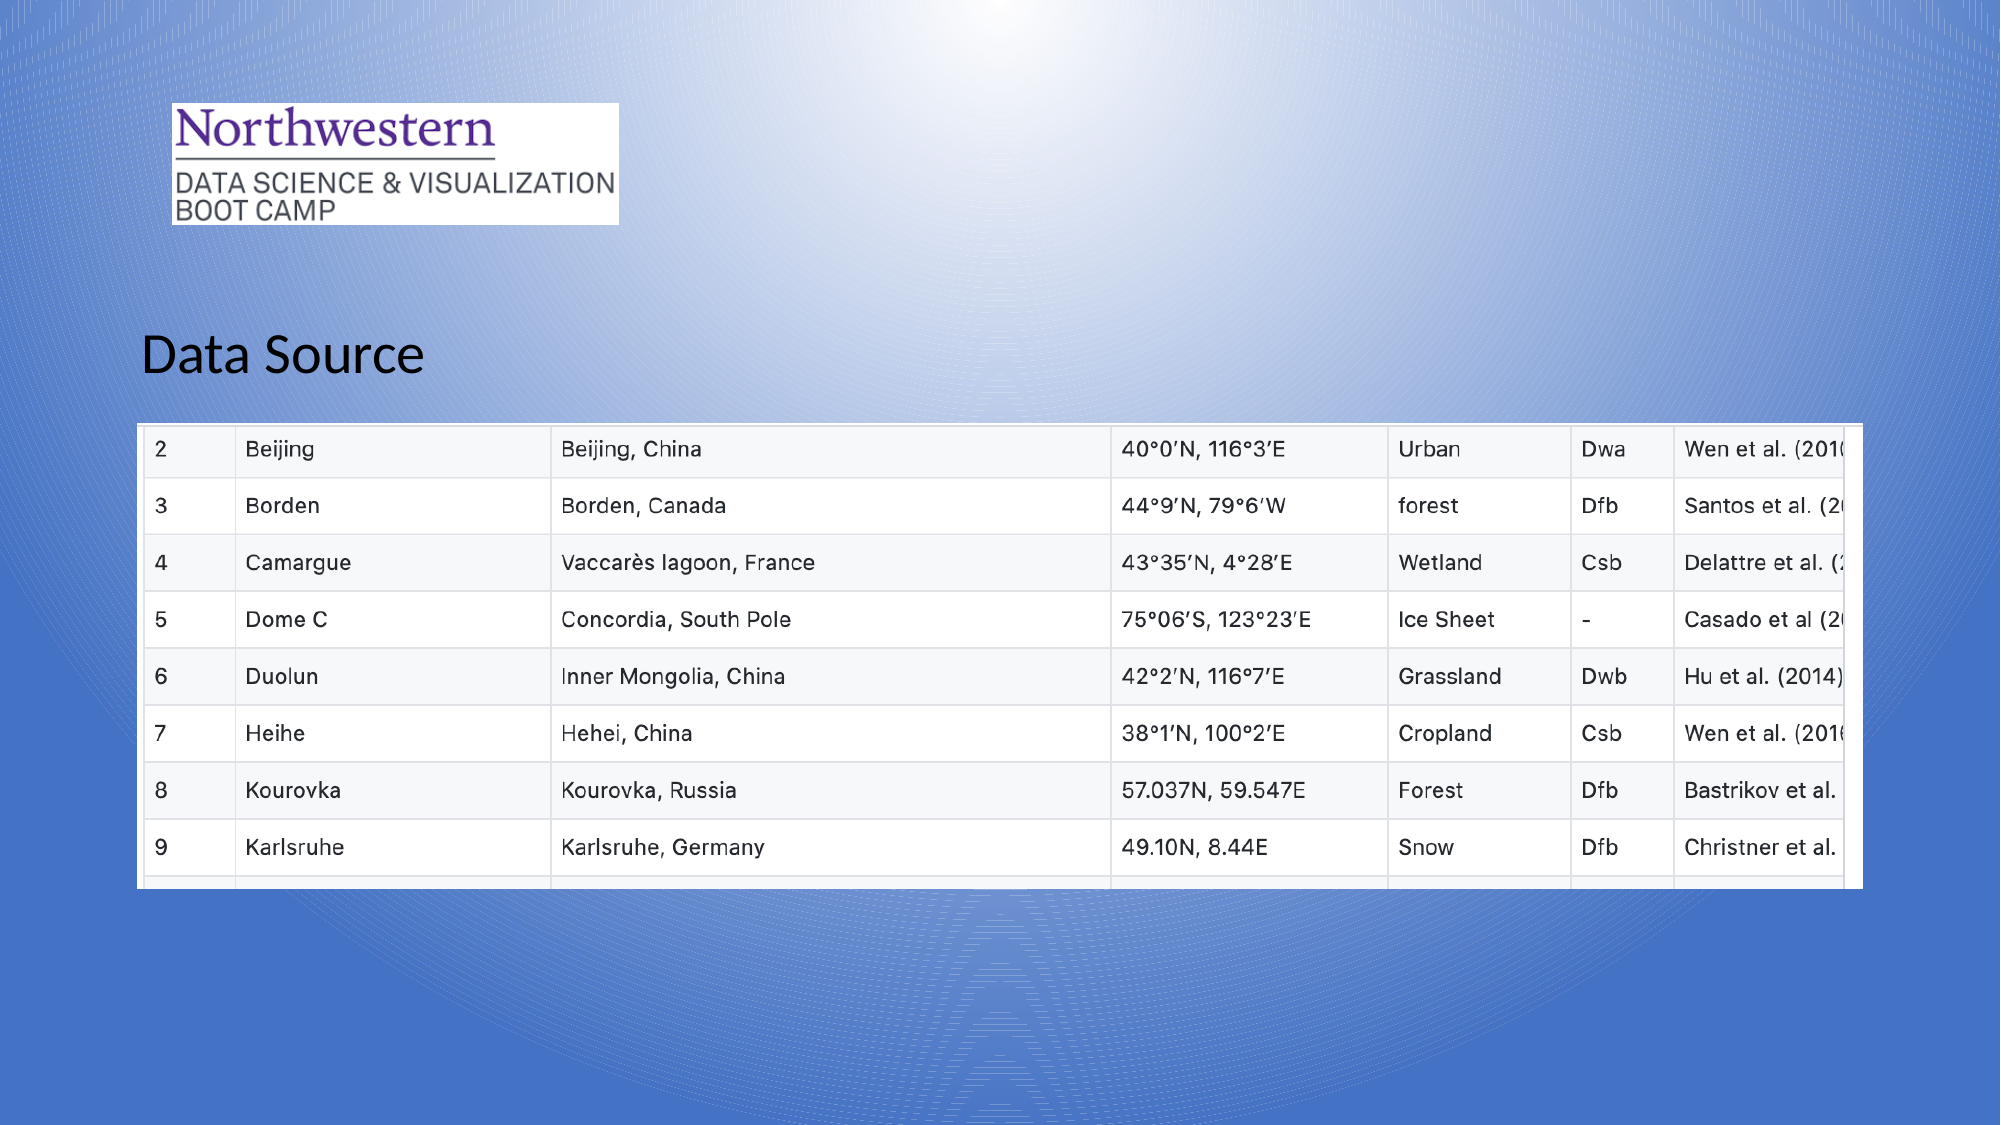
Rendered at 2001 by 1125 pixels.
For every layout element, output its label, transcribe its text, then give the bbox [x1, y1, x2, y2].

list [137, 423, 1863, 889]
picture [172, 103, 619, 225]
text_box Data Source [126, 307, 441, 393]
